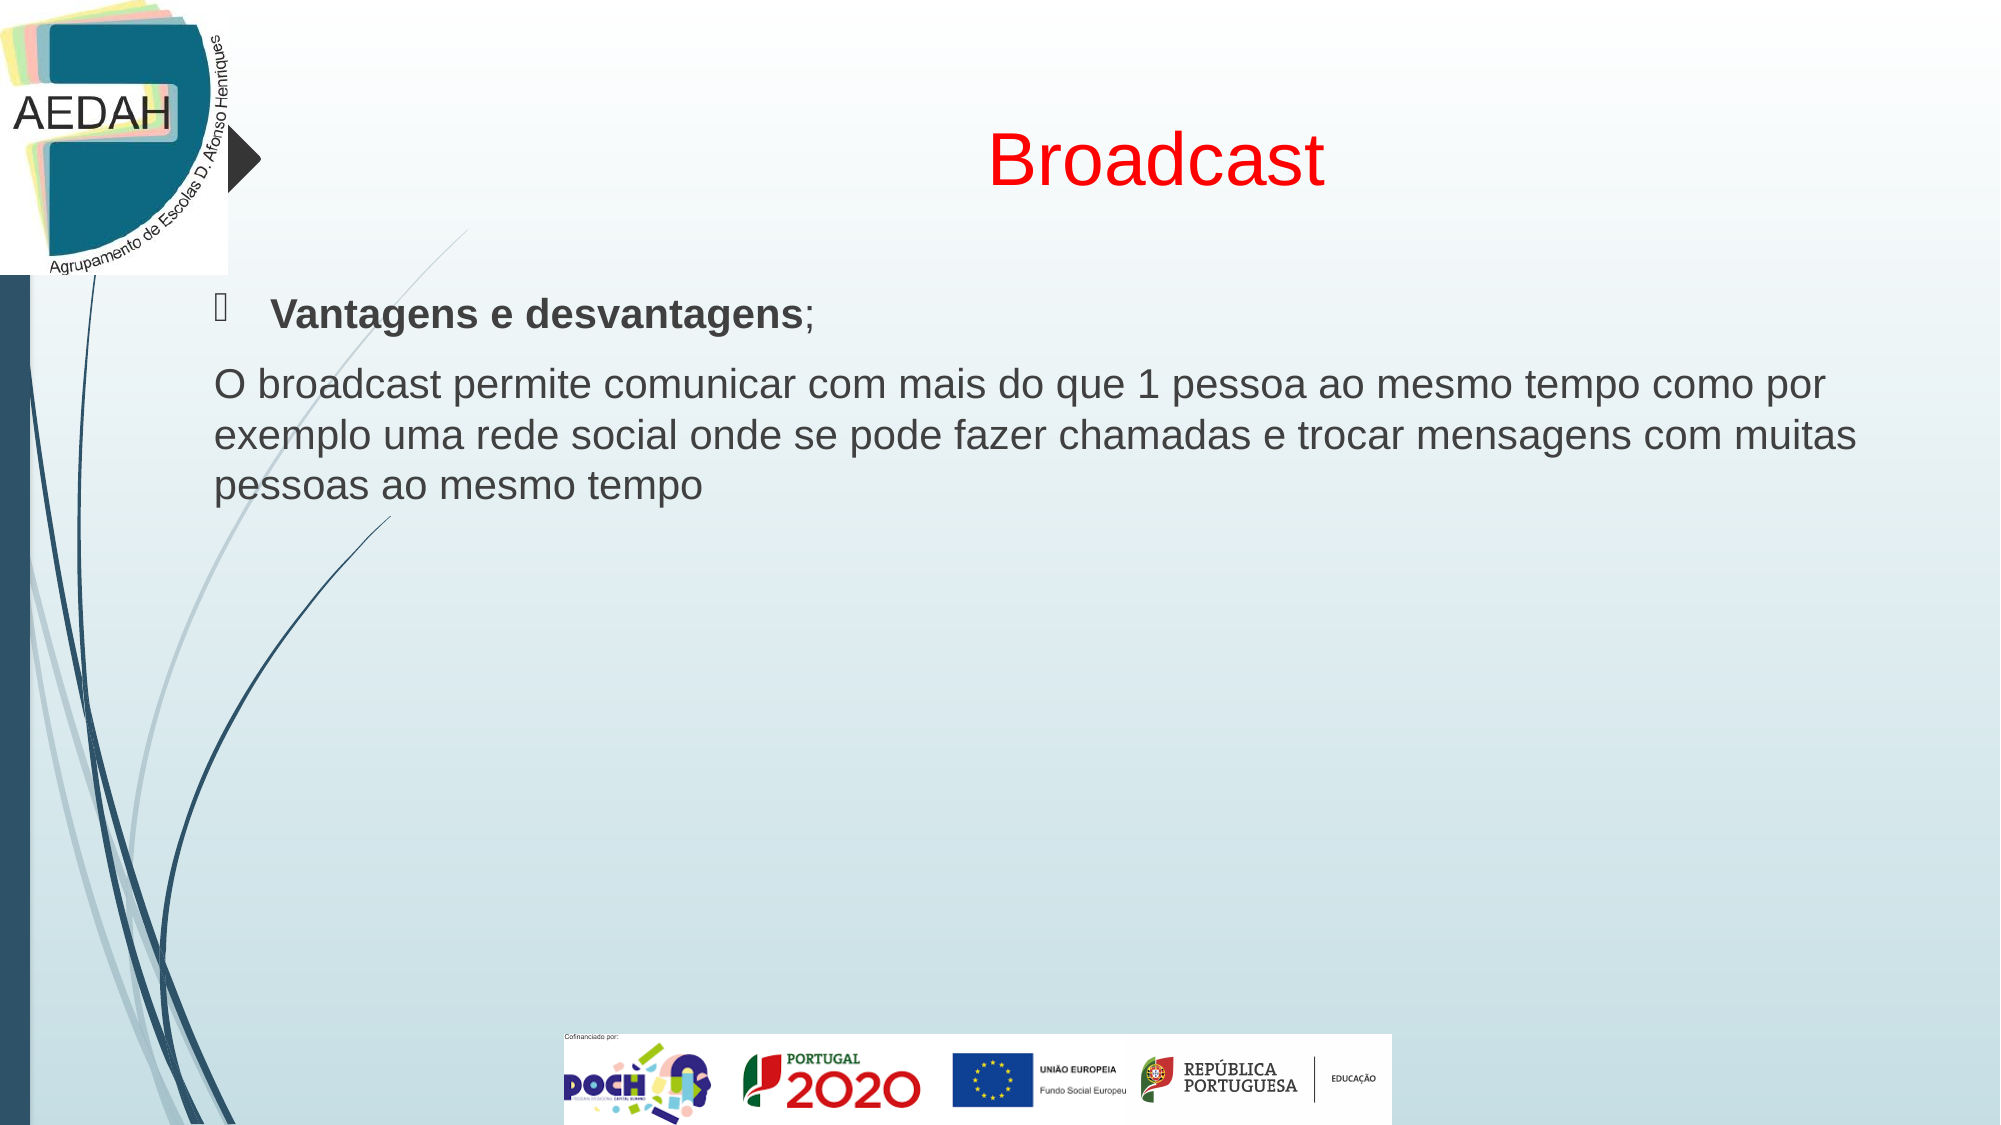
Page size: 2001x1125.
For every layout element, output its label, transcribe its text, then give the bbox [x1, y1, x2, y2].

picture [564, 1034, 1392, 1125]
list Vantagens e desvantagens; O broadcast permite comunicar com mais do que 1 pessoa ao mesmo tempo como por exemplo uma rede social onde se pode fazer chamadas e trocar mensagens com muitas pessoas ao mesmo tempo [198, 278, 1927, 1012]
title Broadcast [425, 102, 1888, 278]
picture [0, 0, 228, 276]
